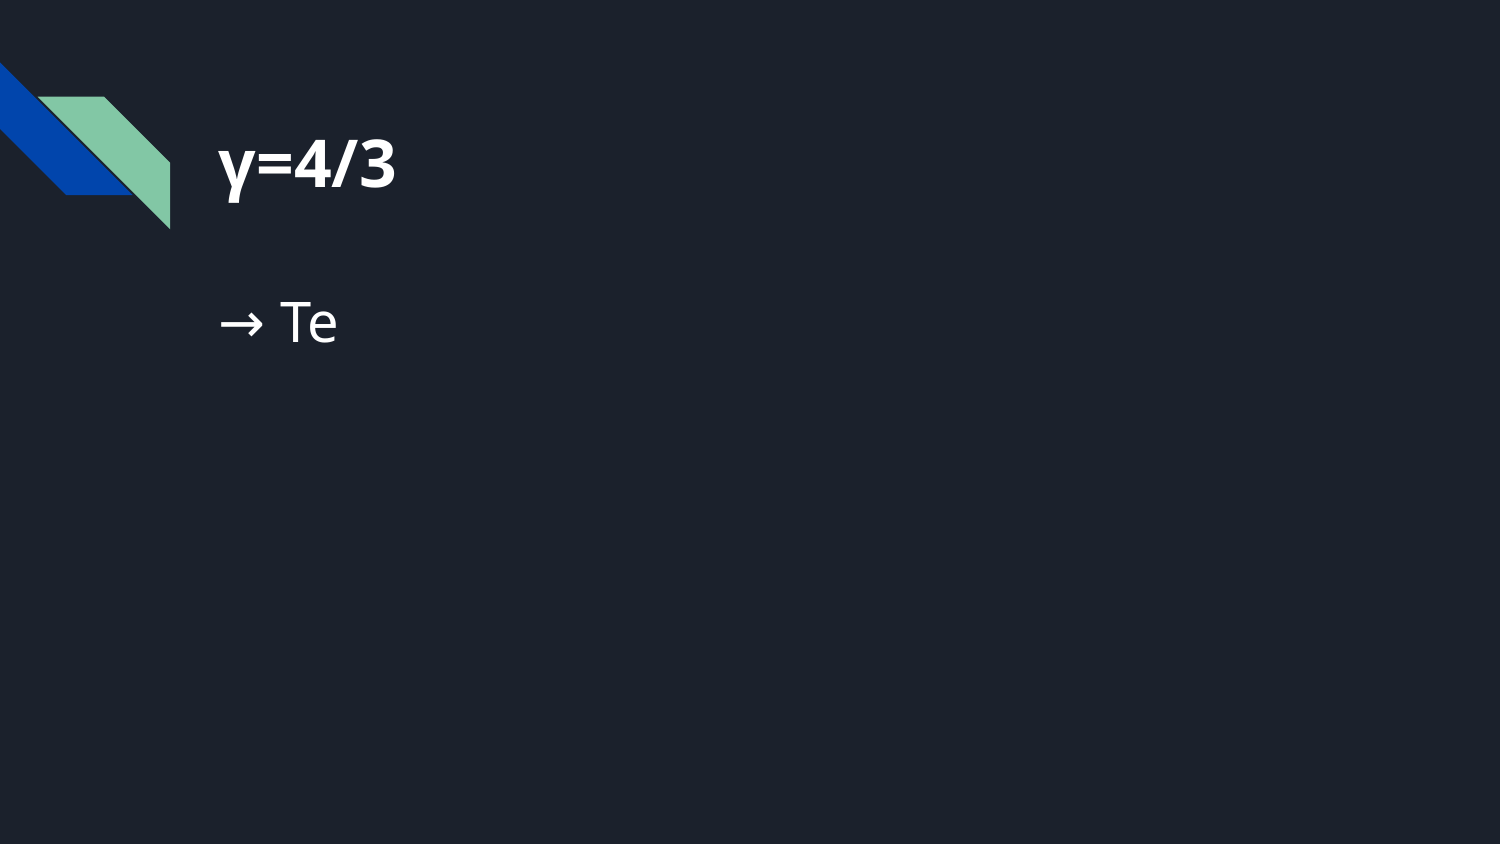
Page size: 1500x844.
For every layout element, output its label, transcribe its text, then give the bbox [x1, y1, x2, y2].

title γ=4/3 → Te [204, 102, 1359, 376]
